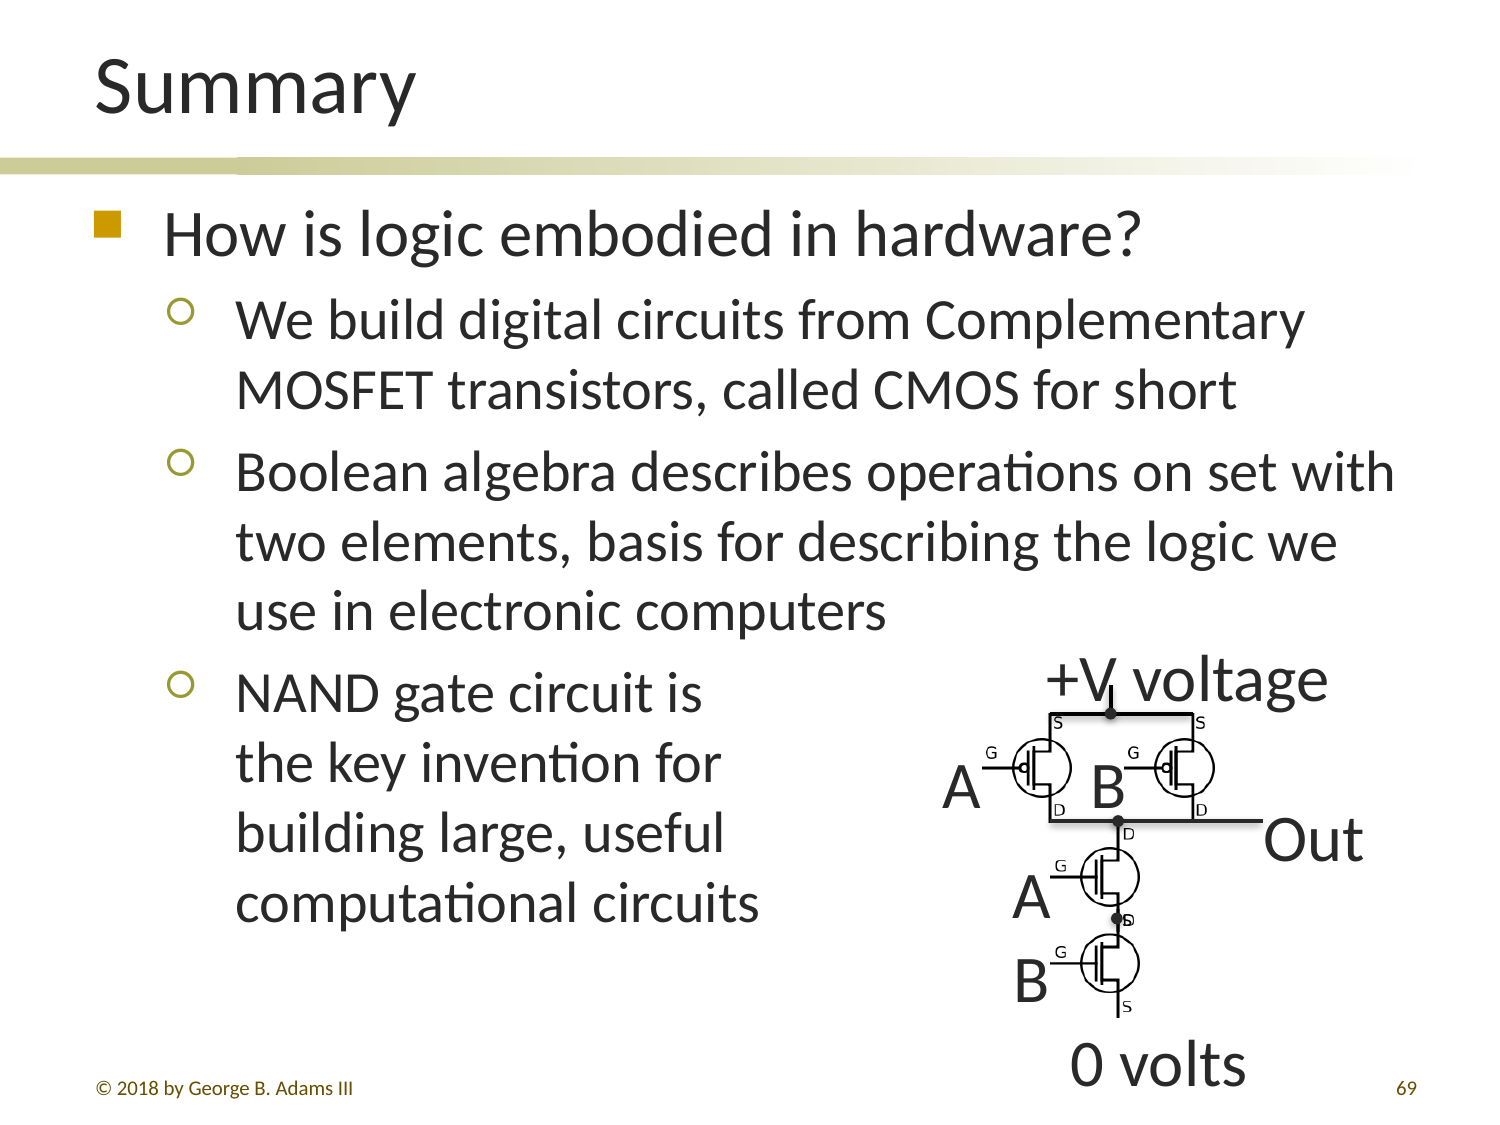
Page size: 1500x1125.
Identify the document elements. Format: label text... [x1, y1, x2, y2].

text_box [941, 627, 1355, 1071]
list How is logic embodied in hardware? We build digital circuits from Complementary MOSFET transistors, called CMOS for short Boolean algebra describes operations on set with two elements, basis for describing the logic we use in electronic computers NAND gate circuit is the key invention for building large, useful computational circuits [75, 182, 1425, 1018]
title Summary [79, 15, 1432, 139]
slide_number © 2018 by George B. Adams III [79, 1067, 406, 1099]
slide_number 69 [1119, 1067, 1433, 1099]
